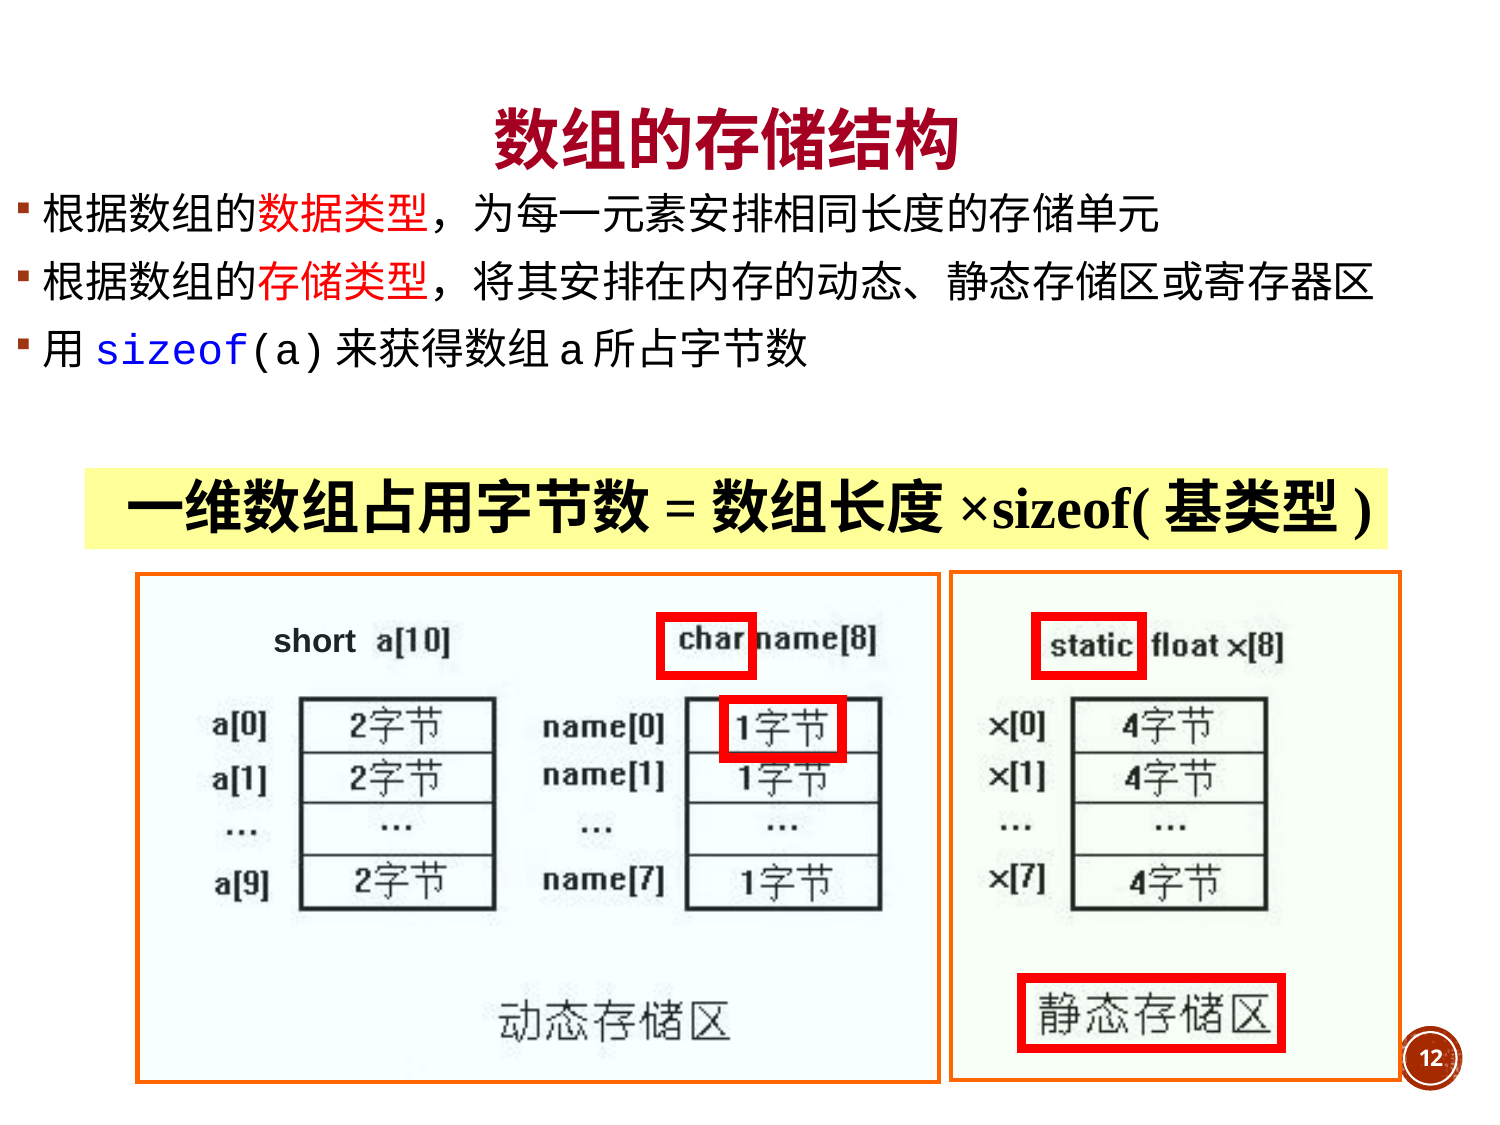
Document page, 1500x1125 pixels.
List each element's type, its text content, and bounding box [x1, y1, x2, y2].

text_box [159, 584, 1387, 1080]
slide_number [982, 1081, 1386, 1089]
text_box 一维数组占用字节数=数组长度×sizeof(基类型) [84, 467, 1388, 550]
slide_number 12 [1391, 1028, 1471, 1089]
text_box [137, 574, 939, 1083]
list 根据数组的数据类型，为每一元素安排相同长度的存储单元 根据数组的存储类型，将其安排在内存的动态、静态存储区或寄存器区 用sizeof(a)来获得数组a所占字节数 [0, 184, 1407, 415]
text_box [950, 572, 1400, 1080]
text_box 数组的存储结构 [479, 90, 977, 185]
